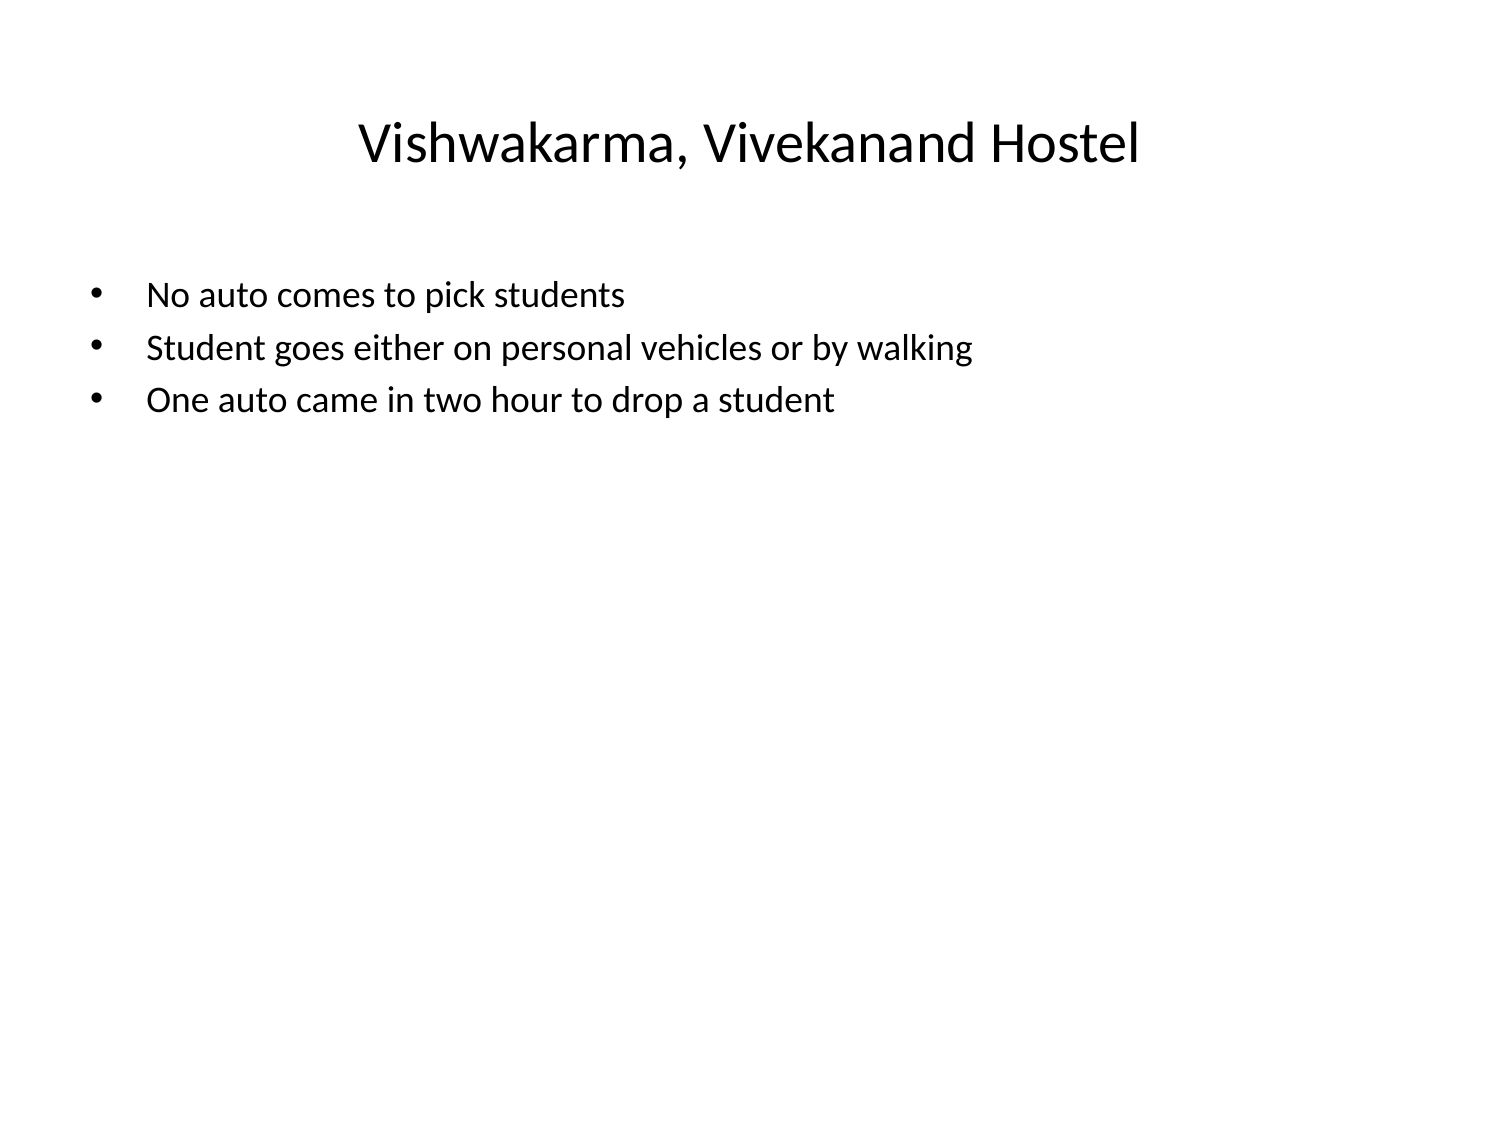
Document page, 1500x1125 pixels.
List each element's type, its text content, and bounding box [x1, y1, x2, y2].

title Vishwakarma, Vivekanand Hostel [75, 45, 1425, 233]
list No auto comes to pick students Student goes either on personal vehicles or by walking One auto came in two hour to drop a student [75, 262, 1425, 1005]
